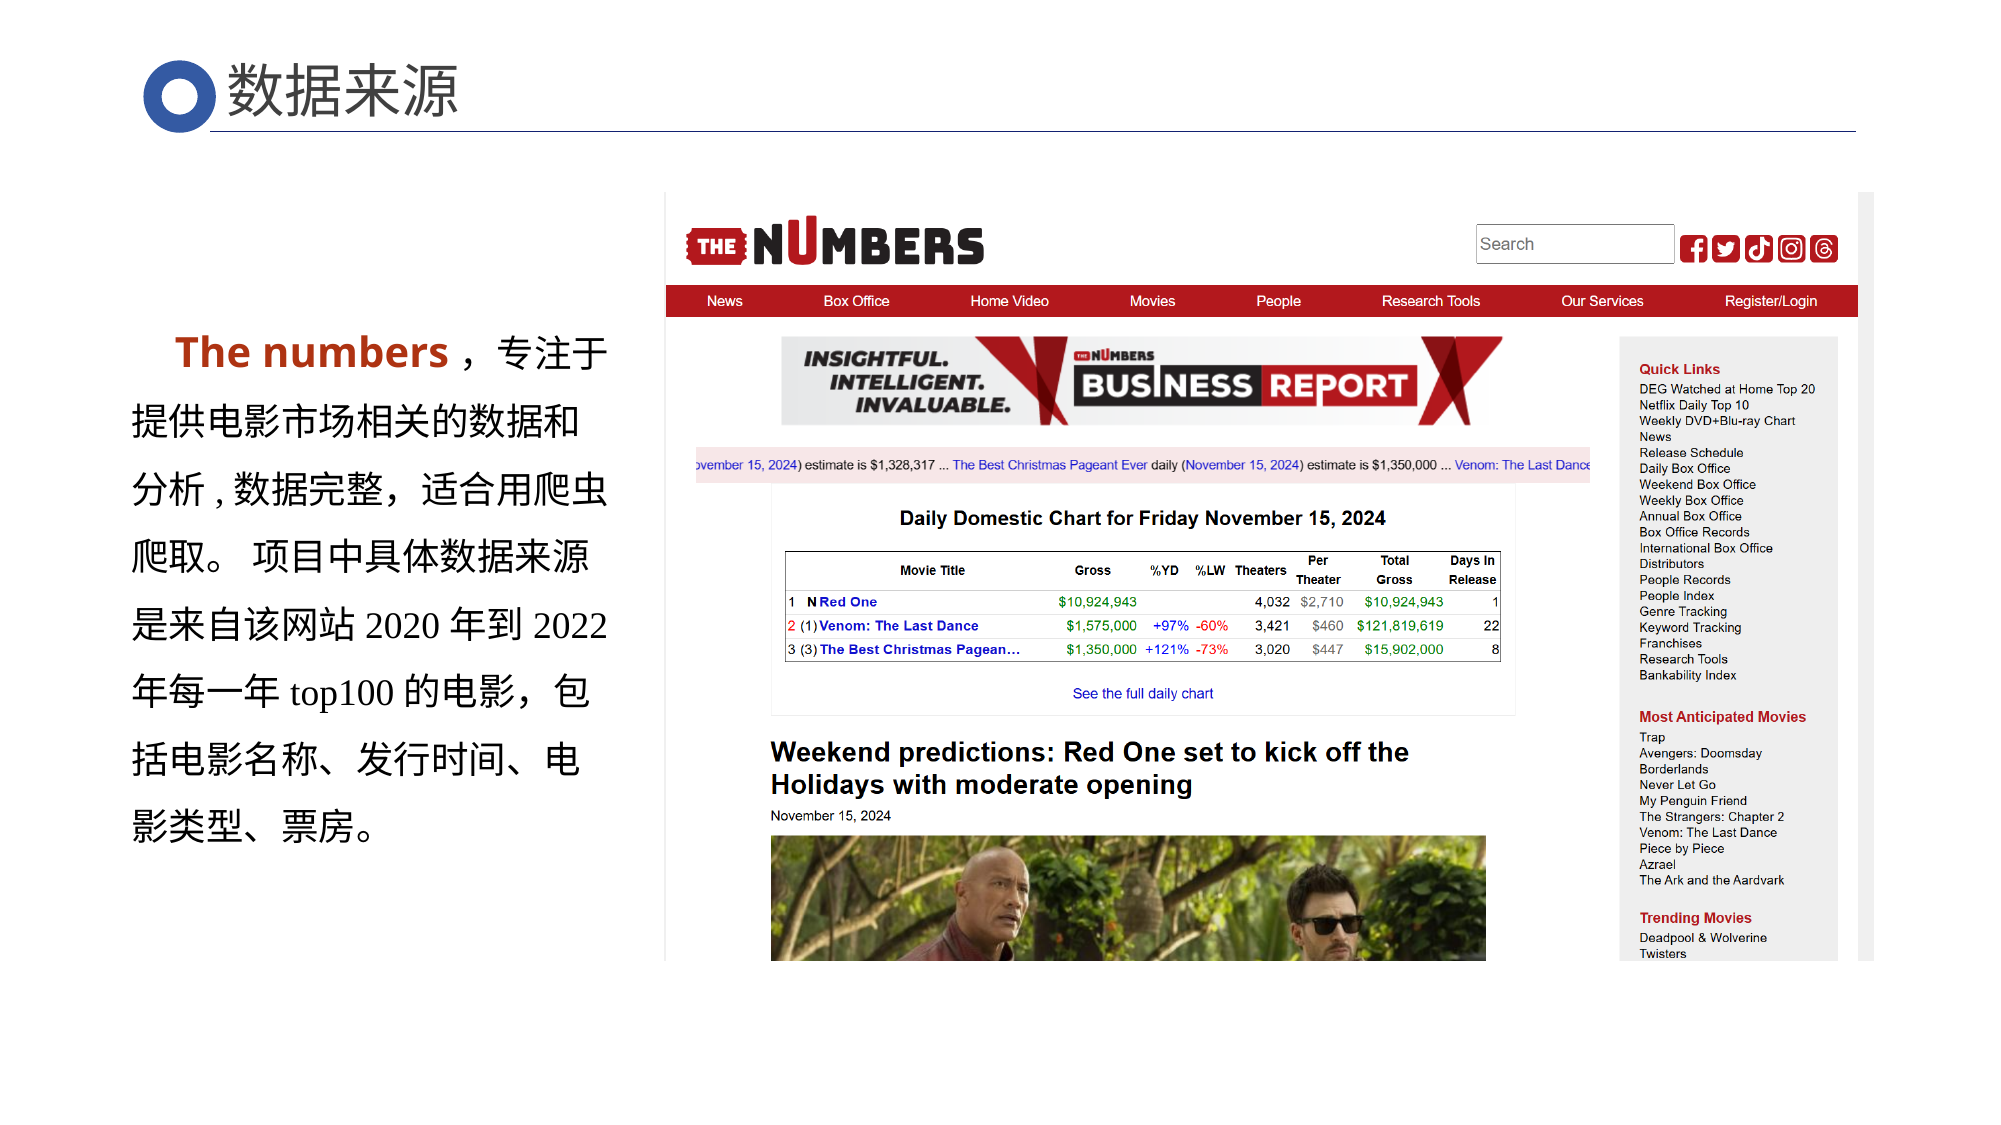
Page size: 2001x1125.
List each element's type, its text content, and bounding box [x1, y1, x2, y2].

text_box 数据来源 [211, 47, 475, 131]
text_box The numbers，专注于提供电影市场相关的数据和分析,数据完整，适合用爬虫爬取。 项目中具体数据来源是来自该网站2020年到2022年每一年top100的电影，包括电影名称、发行时间、电影类型、票房。 [116, 293, 632, 886]
picture [664, 192, 1874, 961]
text_box [142, 59, 211, 134]
